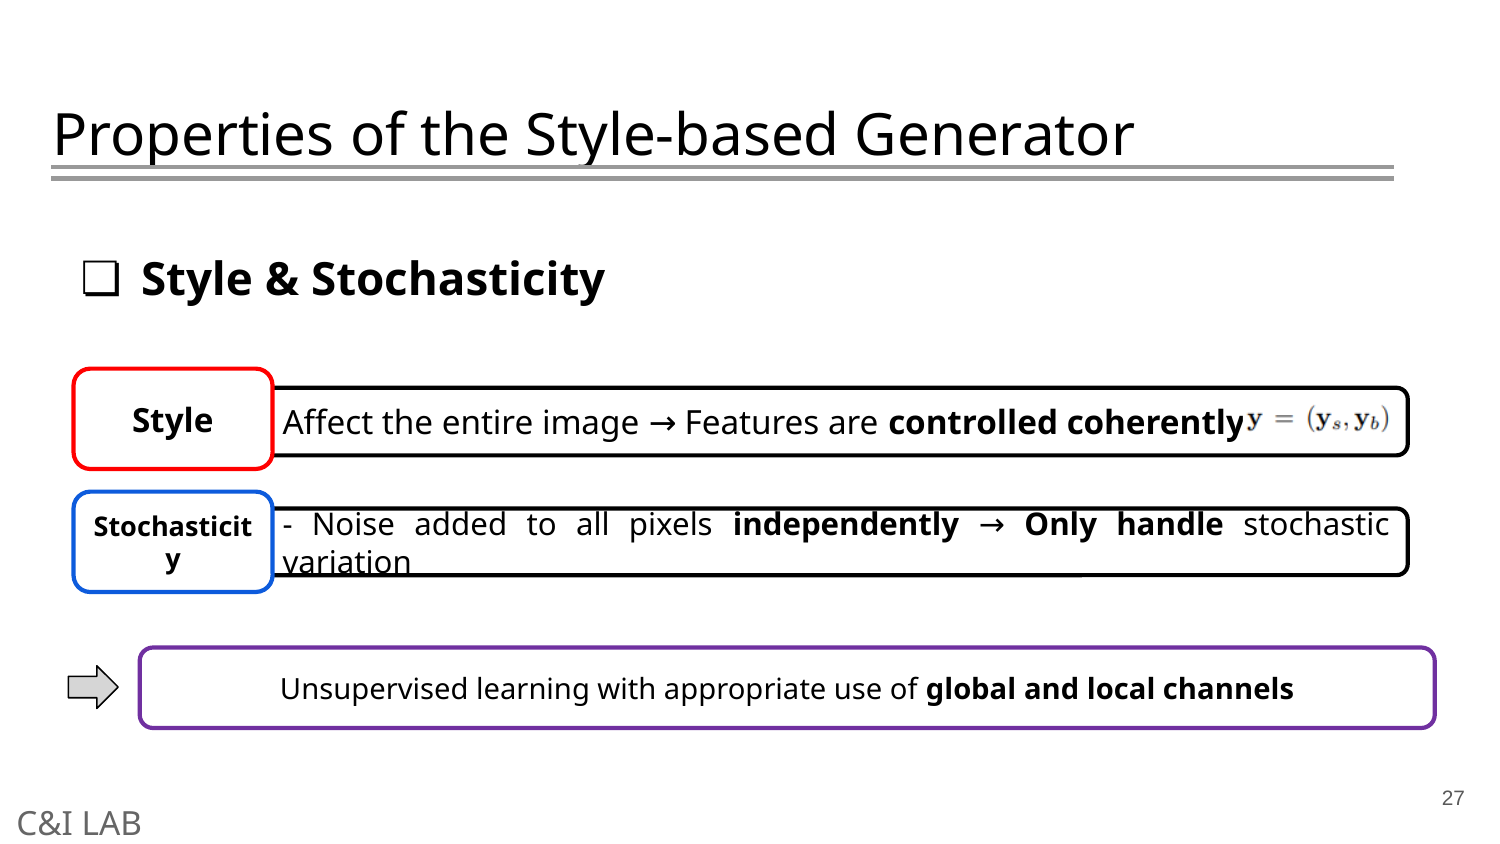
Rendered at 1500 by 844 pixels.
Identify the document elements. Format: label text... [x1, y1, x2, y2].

text_box C&I LAB [1, 801, 1500, 844]
text_box [66, 663, 121, 711]
text_box Stochasticity [71, 489, 275, 595]
text_box Style [71, 366, 275, 472]
text_box Unsupervised learning with appropriate use of global and local channels [137, 645, 1437, 731]
slide_number 27 [1389, 764, 1480, 801]
picture [1242, 404, 1394, 437]
title Properties of the Style-based Generator [37, 81, 1435, 176]
text_box - Noise added to all pixels independently → Only handle stochastic variation [275, 506, 1410, 578]
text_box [50, 166, 1395, 179]
list Style & Stochasticity [51, 226, 1449, 321]
text_box Affect the entire image → Features are controlled coherently with [275, 385, 1410, 458]
